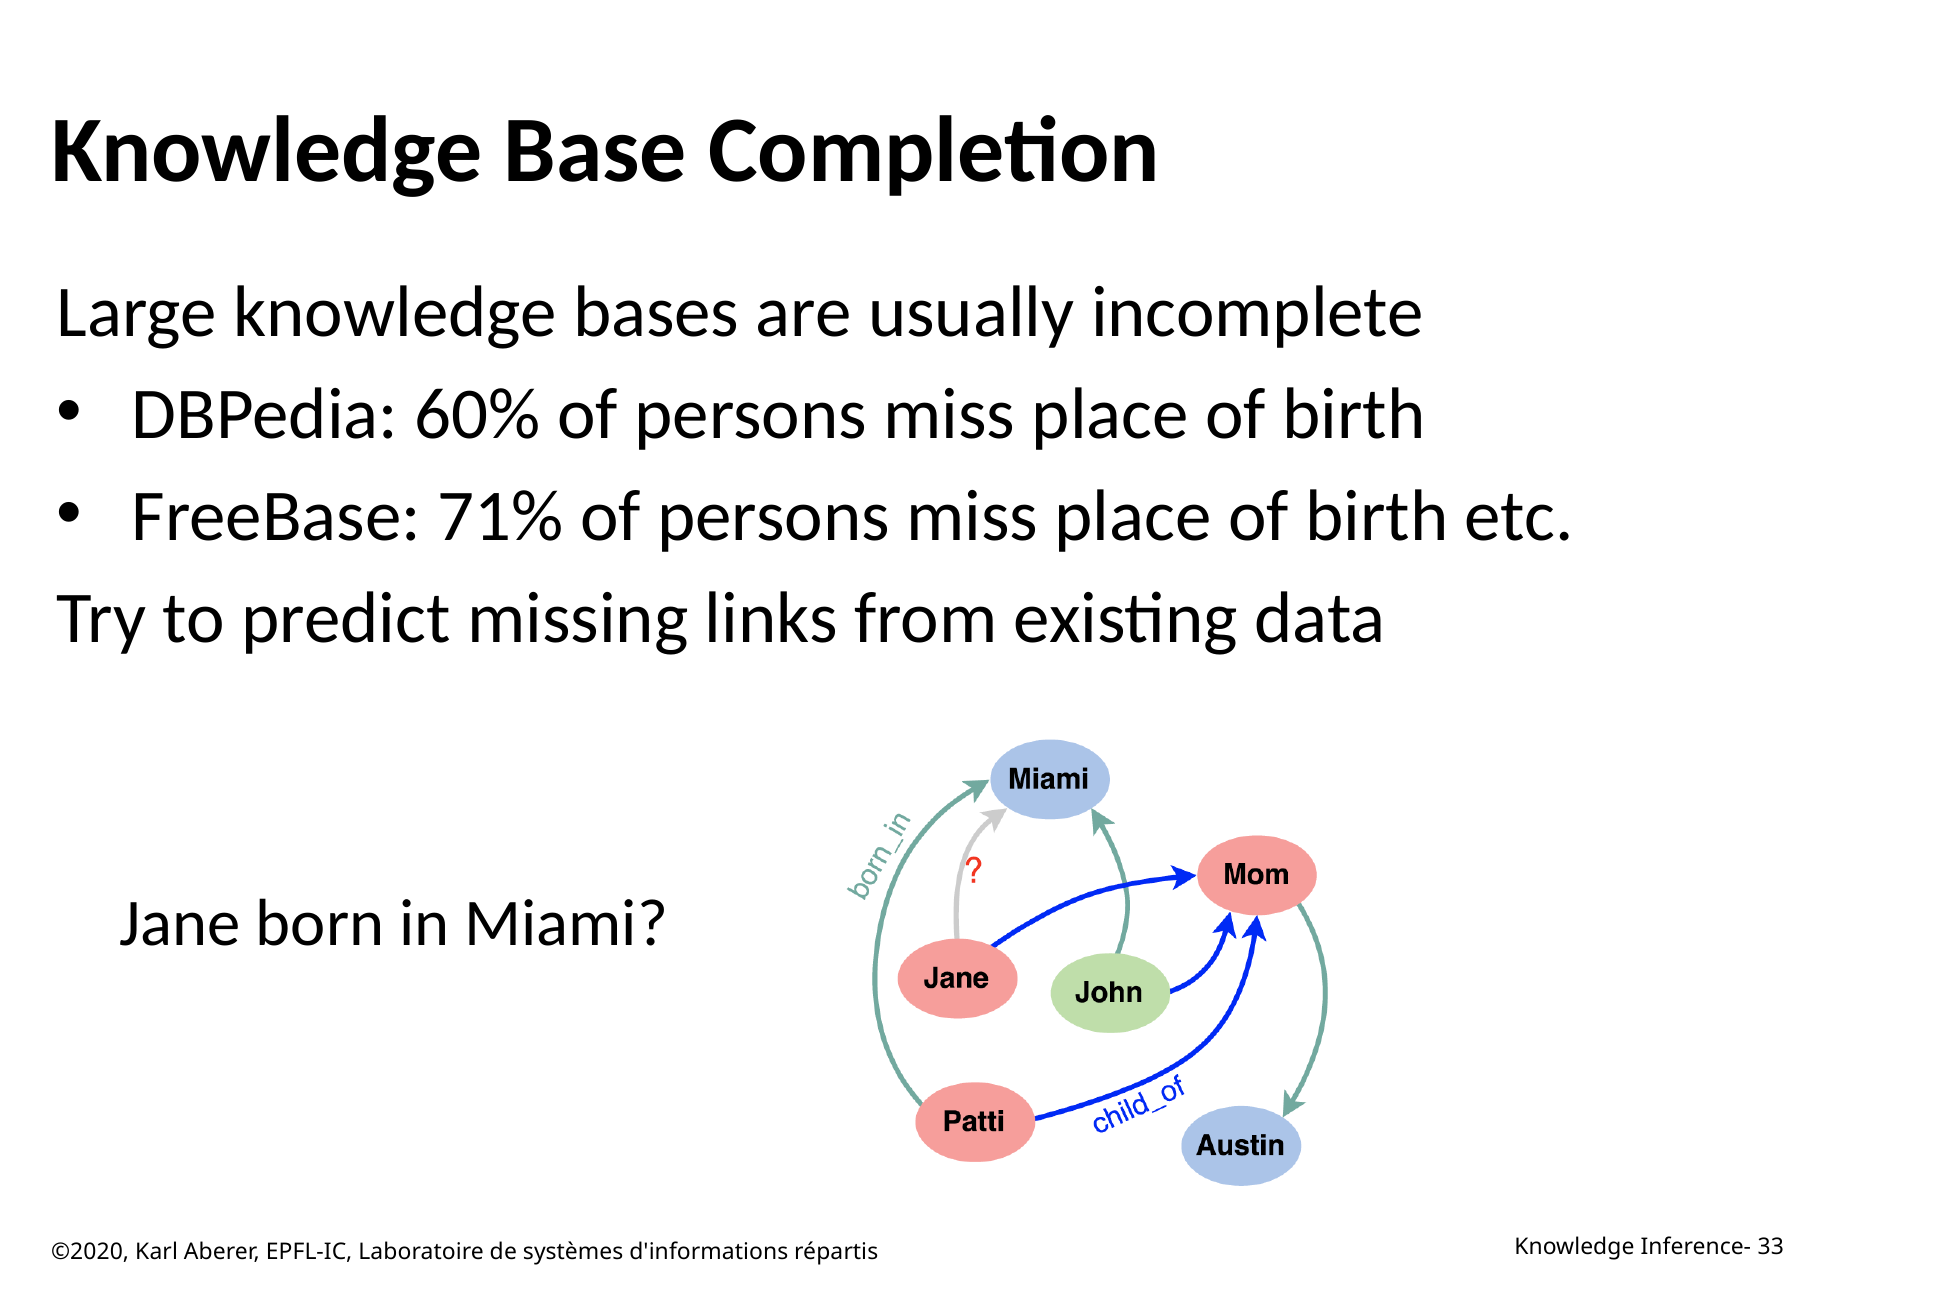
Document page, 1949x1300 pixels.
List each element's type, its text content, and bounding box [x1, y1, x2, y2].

title Knowledge Base Completion [32, 57, 1803, 232]
footer ©2020, Karl Aberer, EPFL-IC, Laboratoire de systèmes d'informations répartis [32, 1227, 1284, 1271]
picture [749, 722, 1418, 1208]
text_box Jane born in Miami? [104, 871, 684, 967]
list Large knowledge bases are usually incomplete DBPedia: 60% of persons miss place of birth FreeBase: 71% of persons miss place of birth etc. Try to predict missing links from existing data [37, 253, 1809, 1208]
